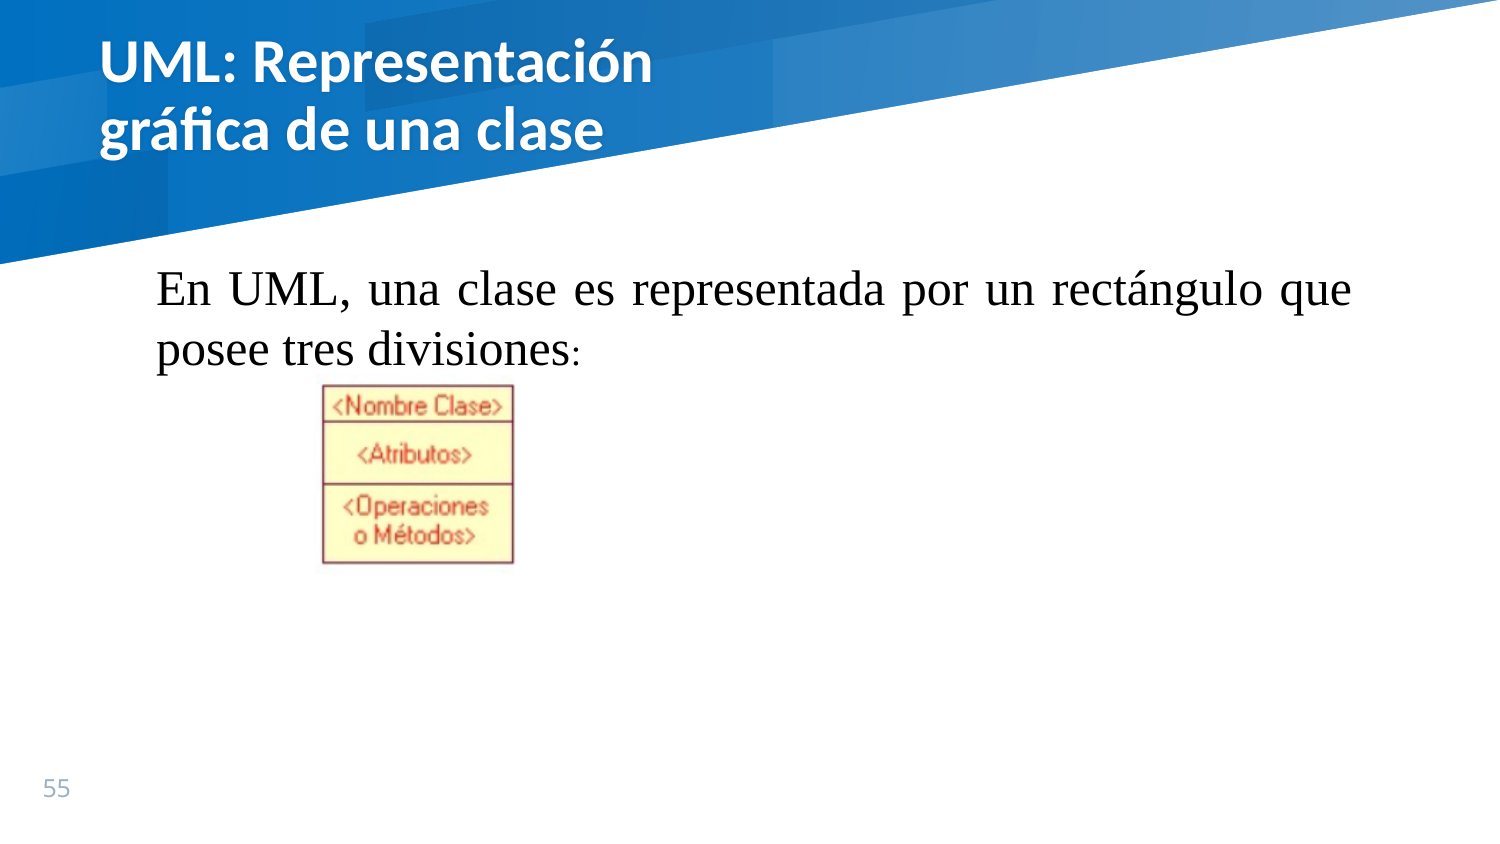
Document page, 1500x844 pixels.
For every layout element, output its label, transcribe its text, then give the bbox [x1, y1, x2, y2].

slide_number 55 [42, 766, 122, 807]
picture [303, 373, 525, 576]
title UML: Representación gráfica de una clase [84, 14, 752, 178]
text_box En UML, una clase es representada por un rectángulo que posee tres divisiones: [141, 247, 1369, 350]
